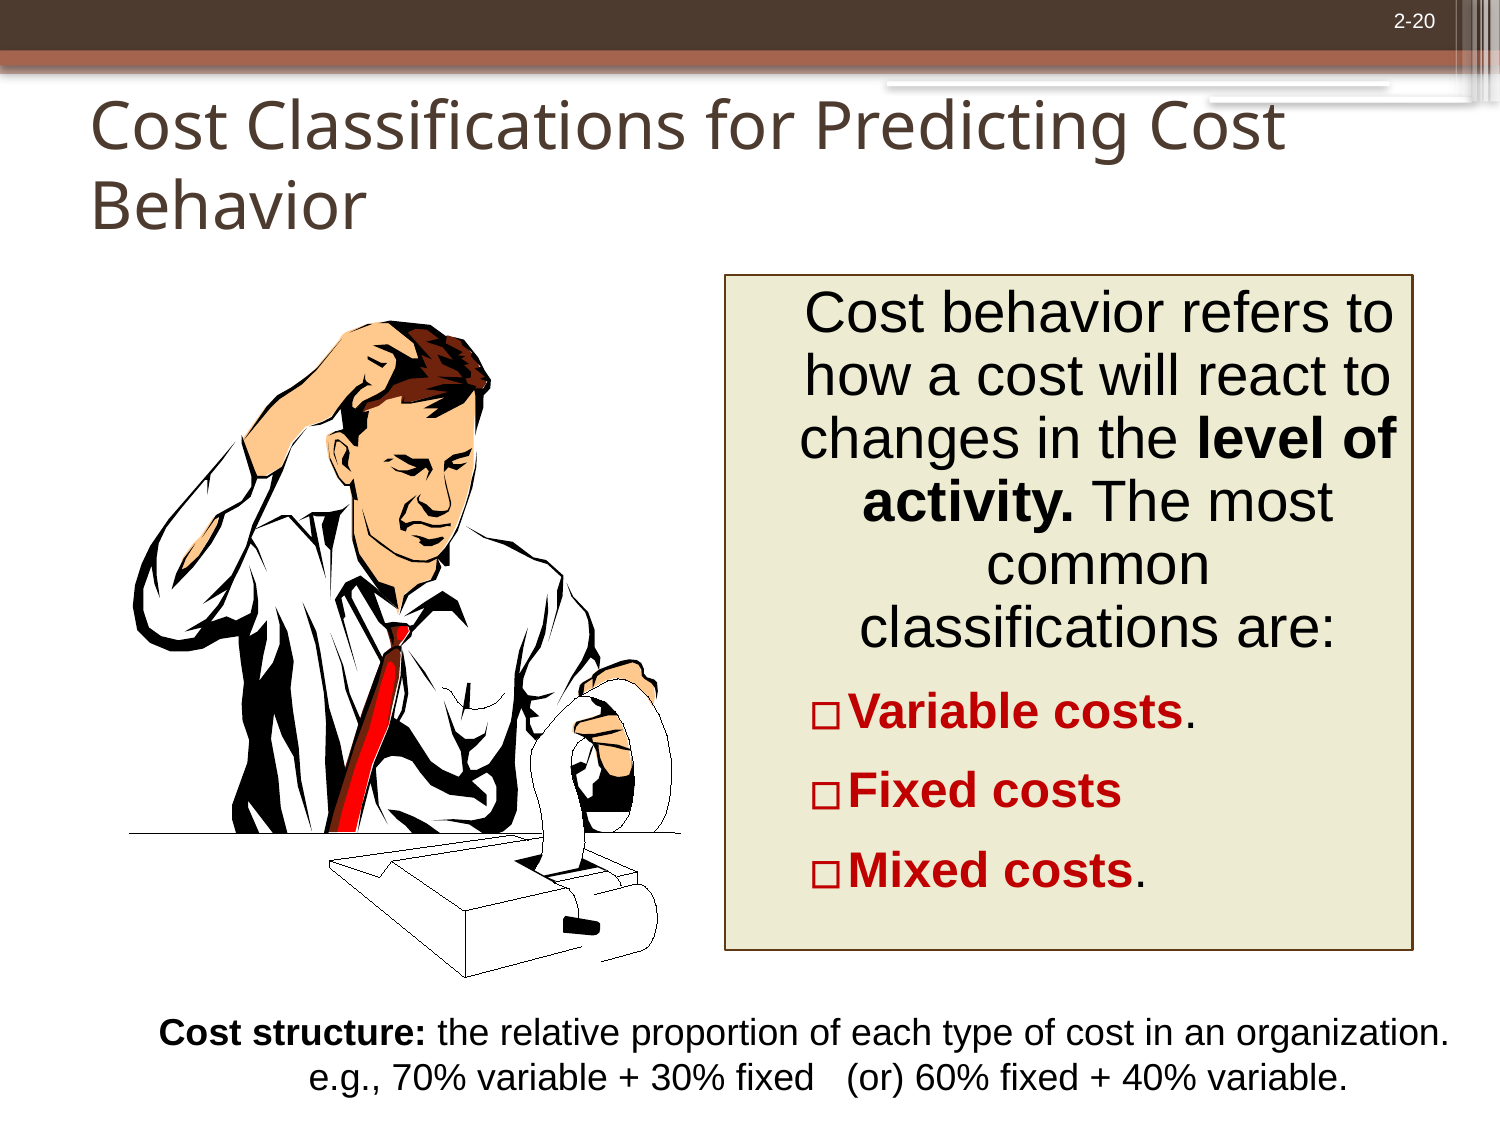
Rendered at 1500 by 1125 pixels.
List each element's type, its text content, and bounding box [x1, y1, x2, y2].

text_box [129, 320, 682, 978]
text_box Cost structure: the relative proportion of each type of cost in an organization. e.g., 70% variable + 30% fixed (or) 60% fixed + 40% variable. [143, 1000, 1466, 1106]
list Cost behavior refers to how a cost will react to changes in the level of activity. The most common classifications are: Variable costs. Fixed costs Mixed costs. [725, 275, 1413, 950]
title Cost Classifications for Predicting Cost Behavior [75, 75, 1425, 250]
